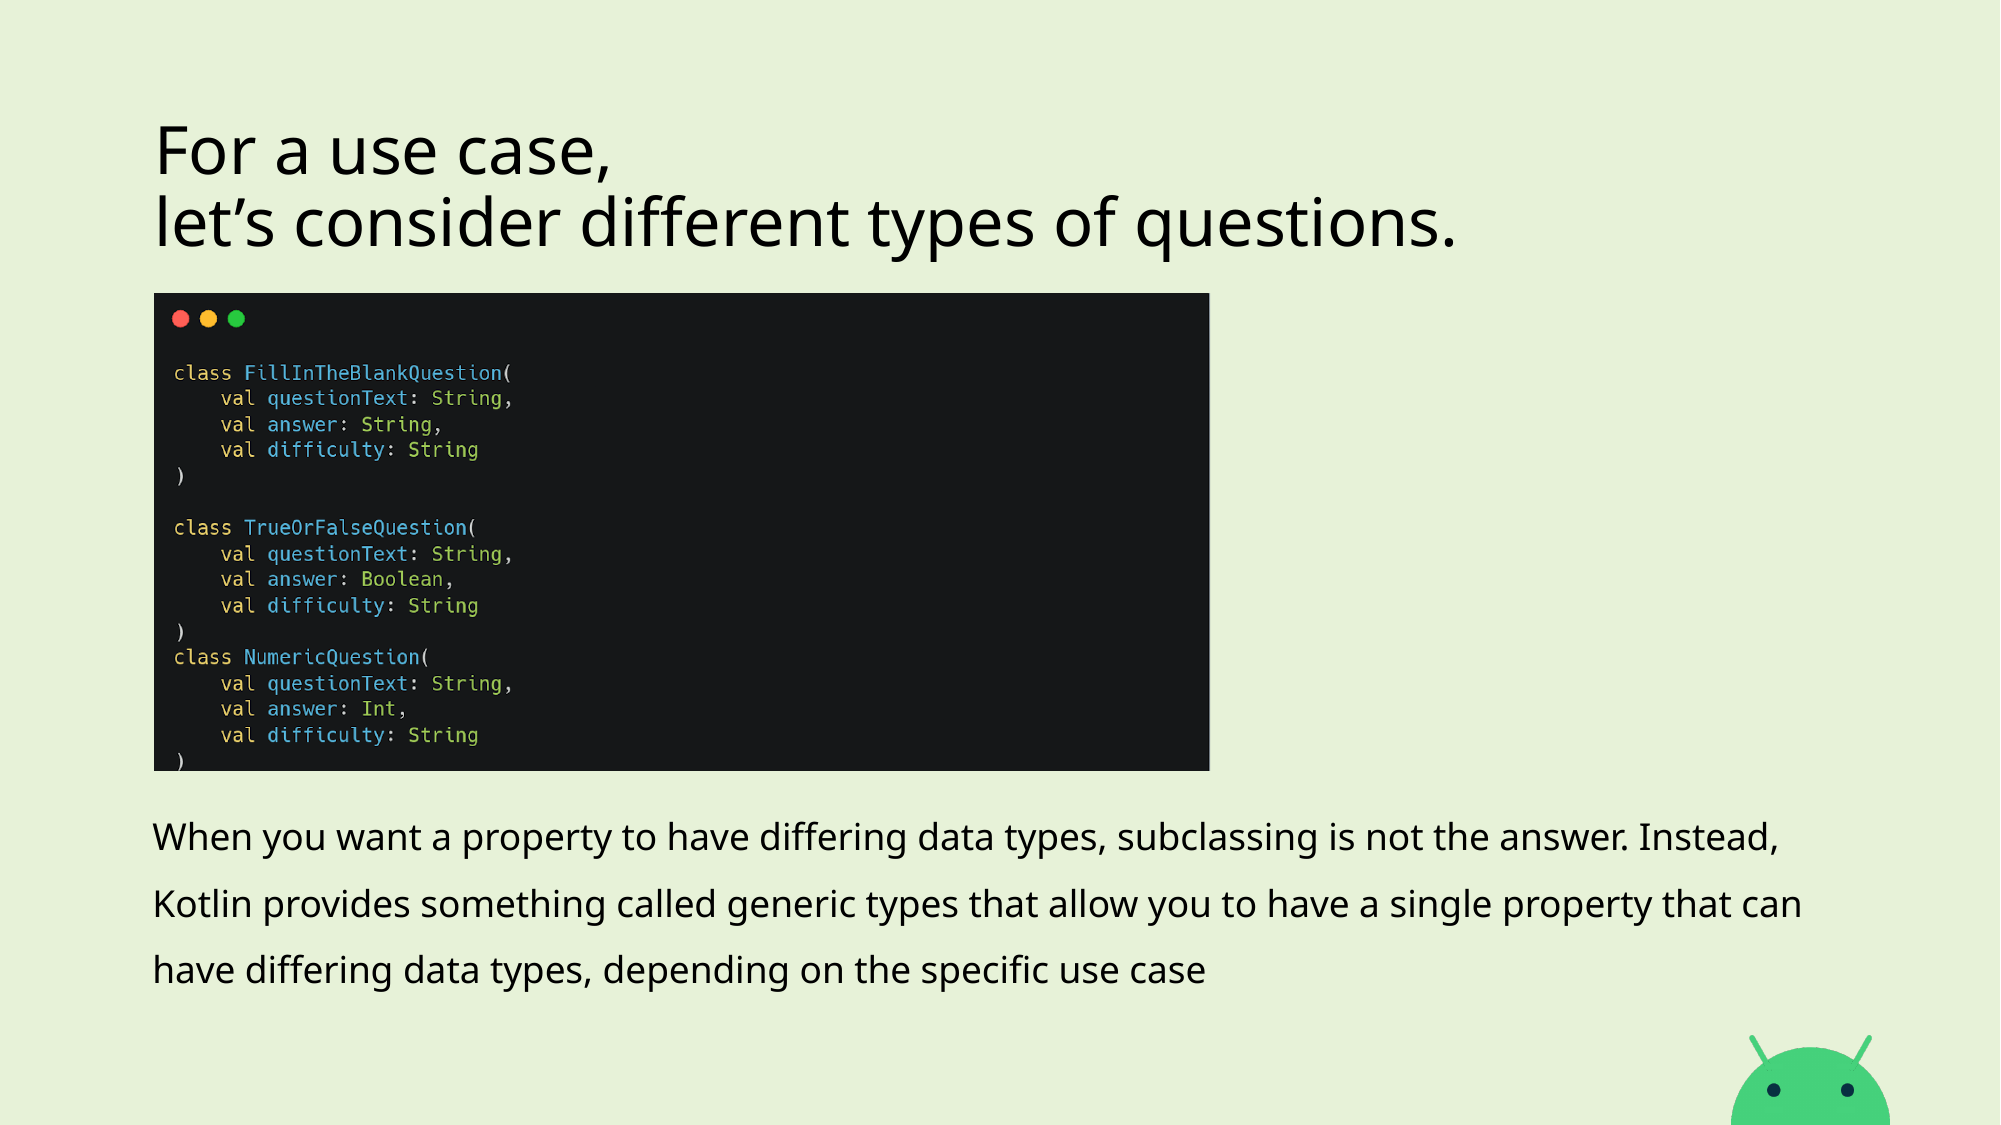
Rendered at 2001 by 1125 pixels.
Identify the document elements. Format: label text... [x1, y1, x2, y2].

picture [1731, 1035, 1890, 1120]
picture [154, 292, 1211, 771]
list For a use case, let’s consider different types of questions. [139, 109, 1652, 392]
text_box [1730, 1118, 1891, 1125]
title When you want a property to have differing data types, subclassing is not the answer. Instead, Kotlin provides something called generic types that allow you to have a single property that can have differing data types, depending on the specific use case [137, 782, 1863, 1000]
